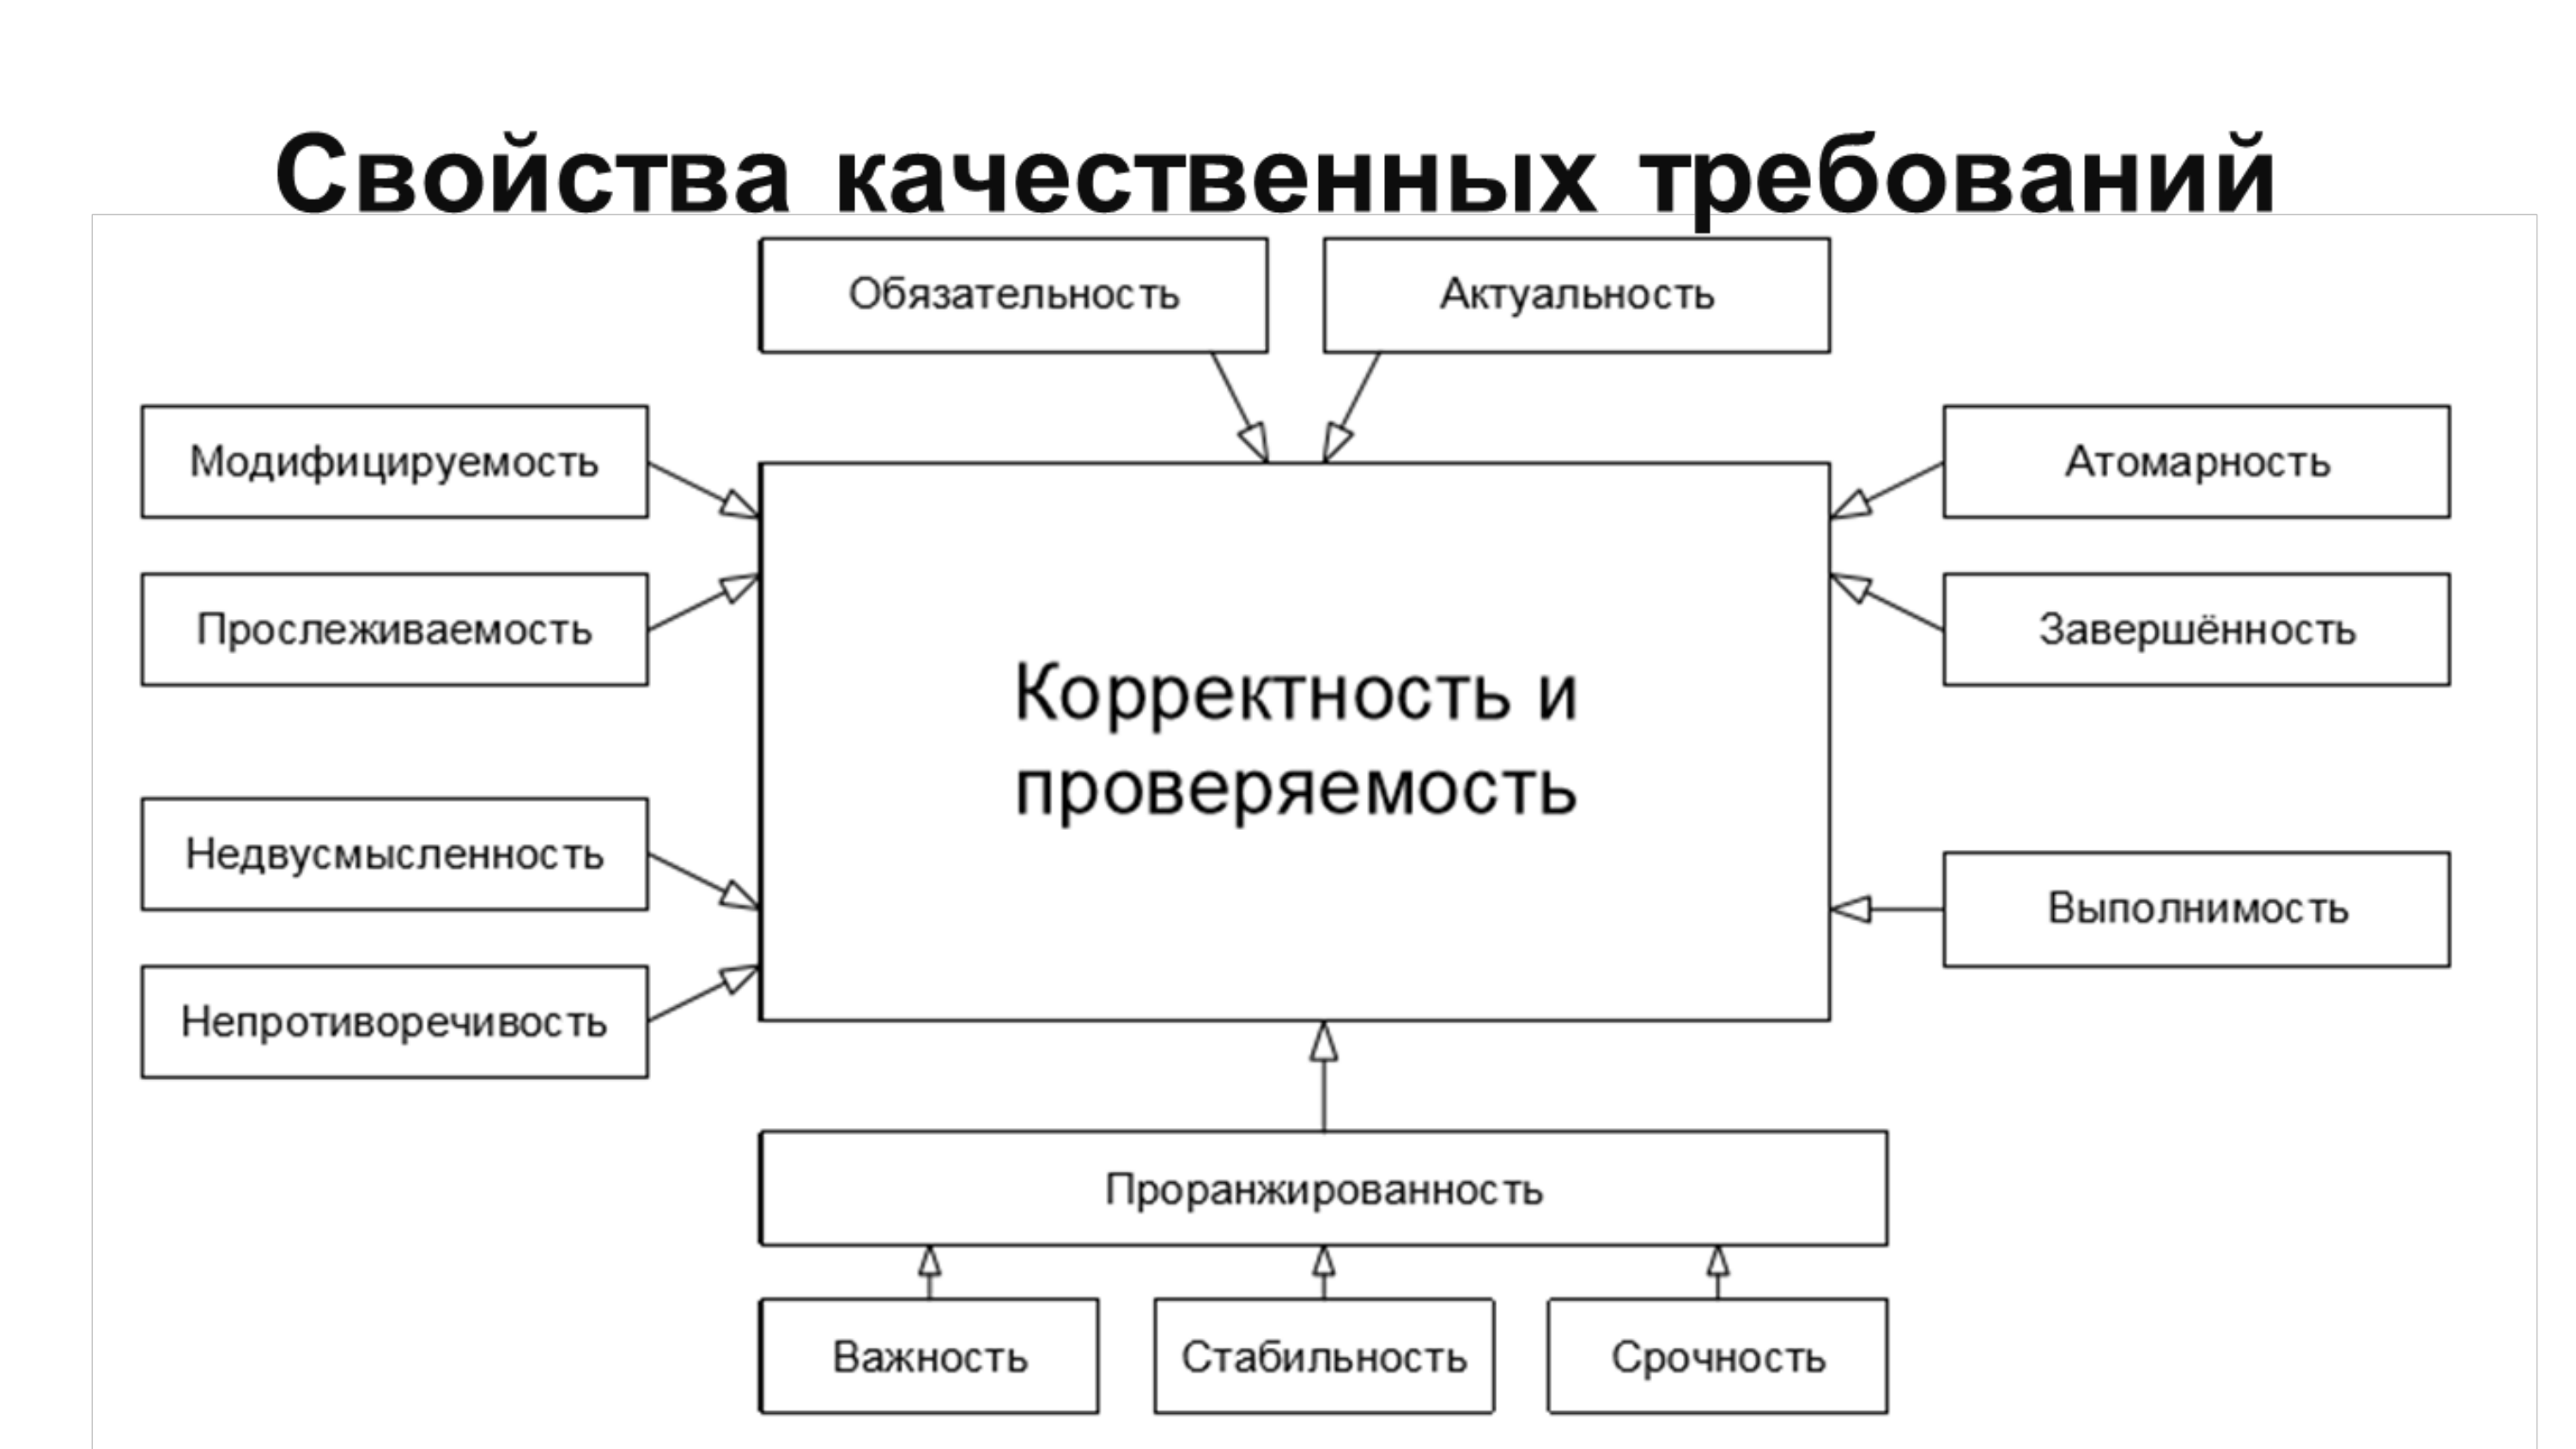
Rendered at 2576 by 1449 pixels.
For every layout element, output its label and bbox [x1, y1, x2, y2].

text_box [0, 0, 2555, 1449]
